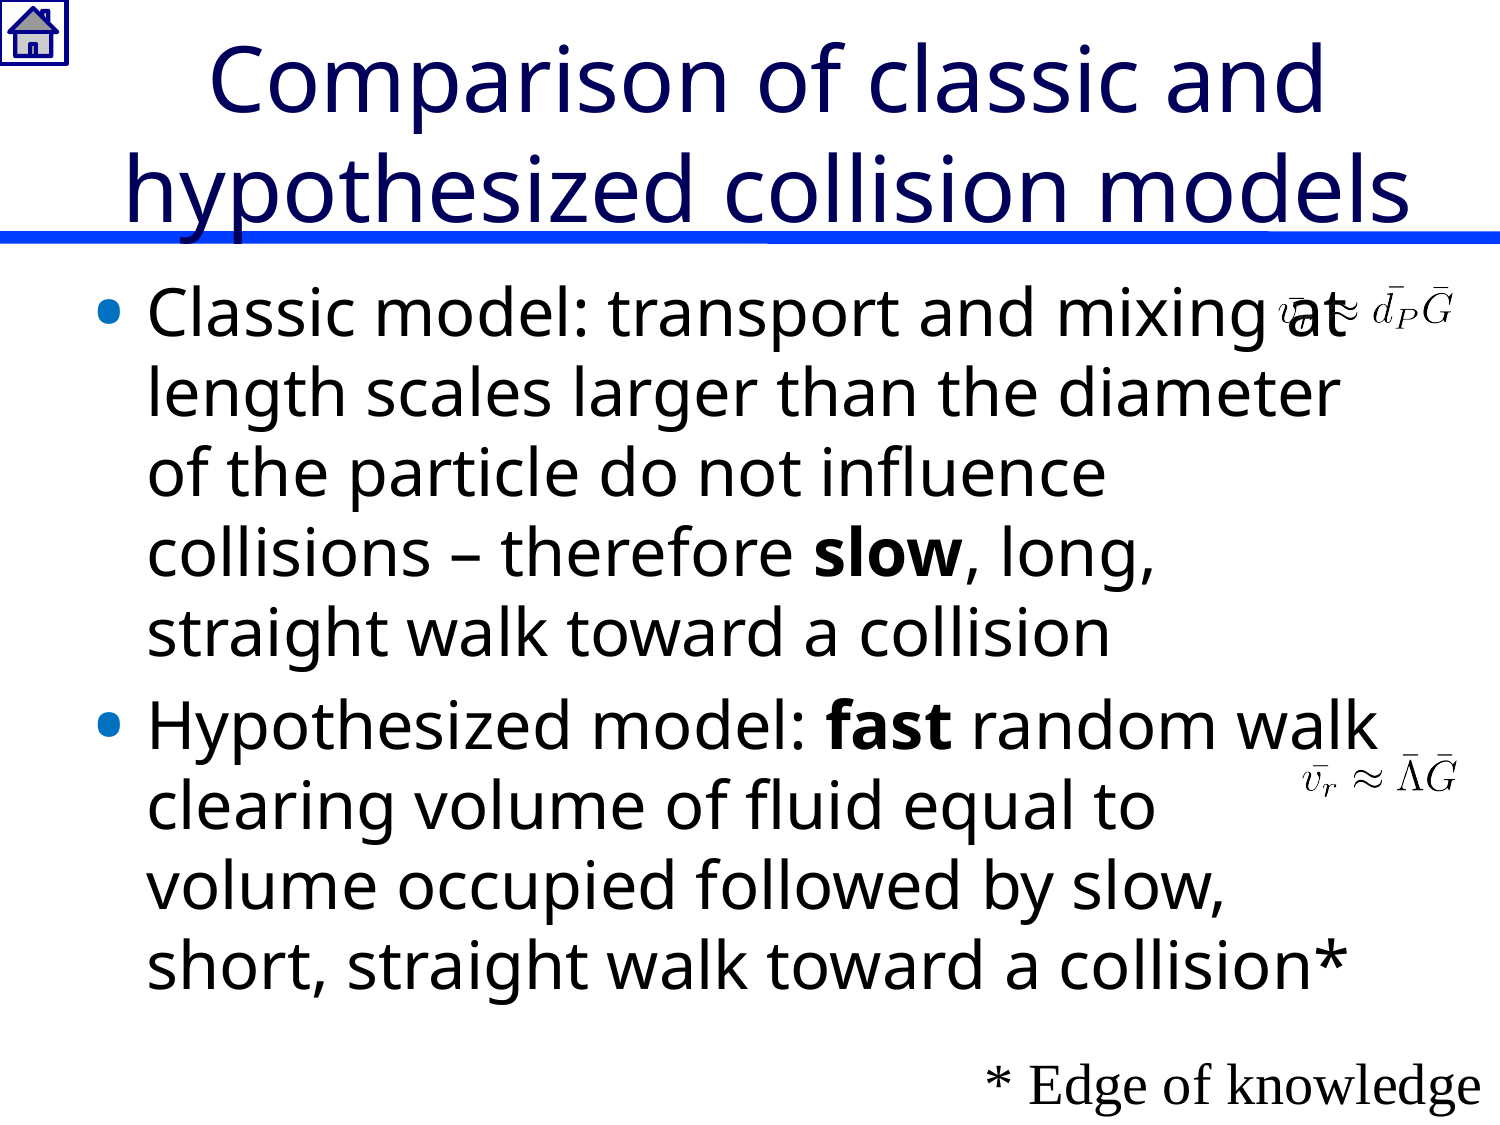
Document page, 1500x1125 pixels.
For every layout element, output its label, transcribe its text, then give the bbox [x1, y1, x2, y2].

title Comparison of classic and hypothesized collision models [75, 37, 1463, 225]
list Classic model: transport and mixing at length scales larger than the diameter of the particle do not influence collisions – therefore slow, long, straight walk toward a collision Hypothesized model: fast random walk clearing volume of fluid equal to volume occupied followed by slow, short, straight walk toward a collision* [74, 262, 1426, 1006]
picture [1302, 754, 1457, 797]
picture [1277, 286, 1453, 330]
text_box * Edge of knowledge [970, 1039, 1498, 1124]
